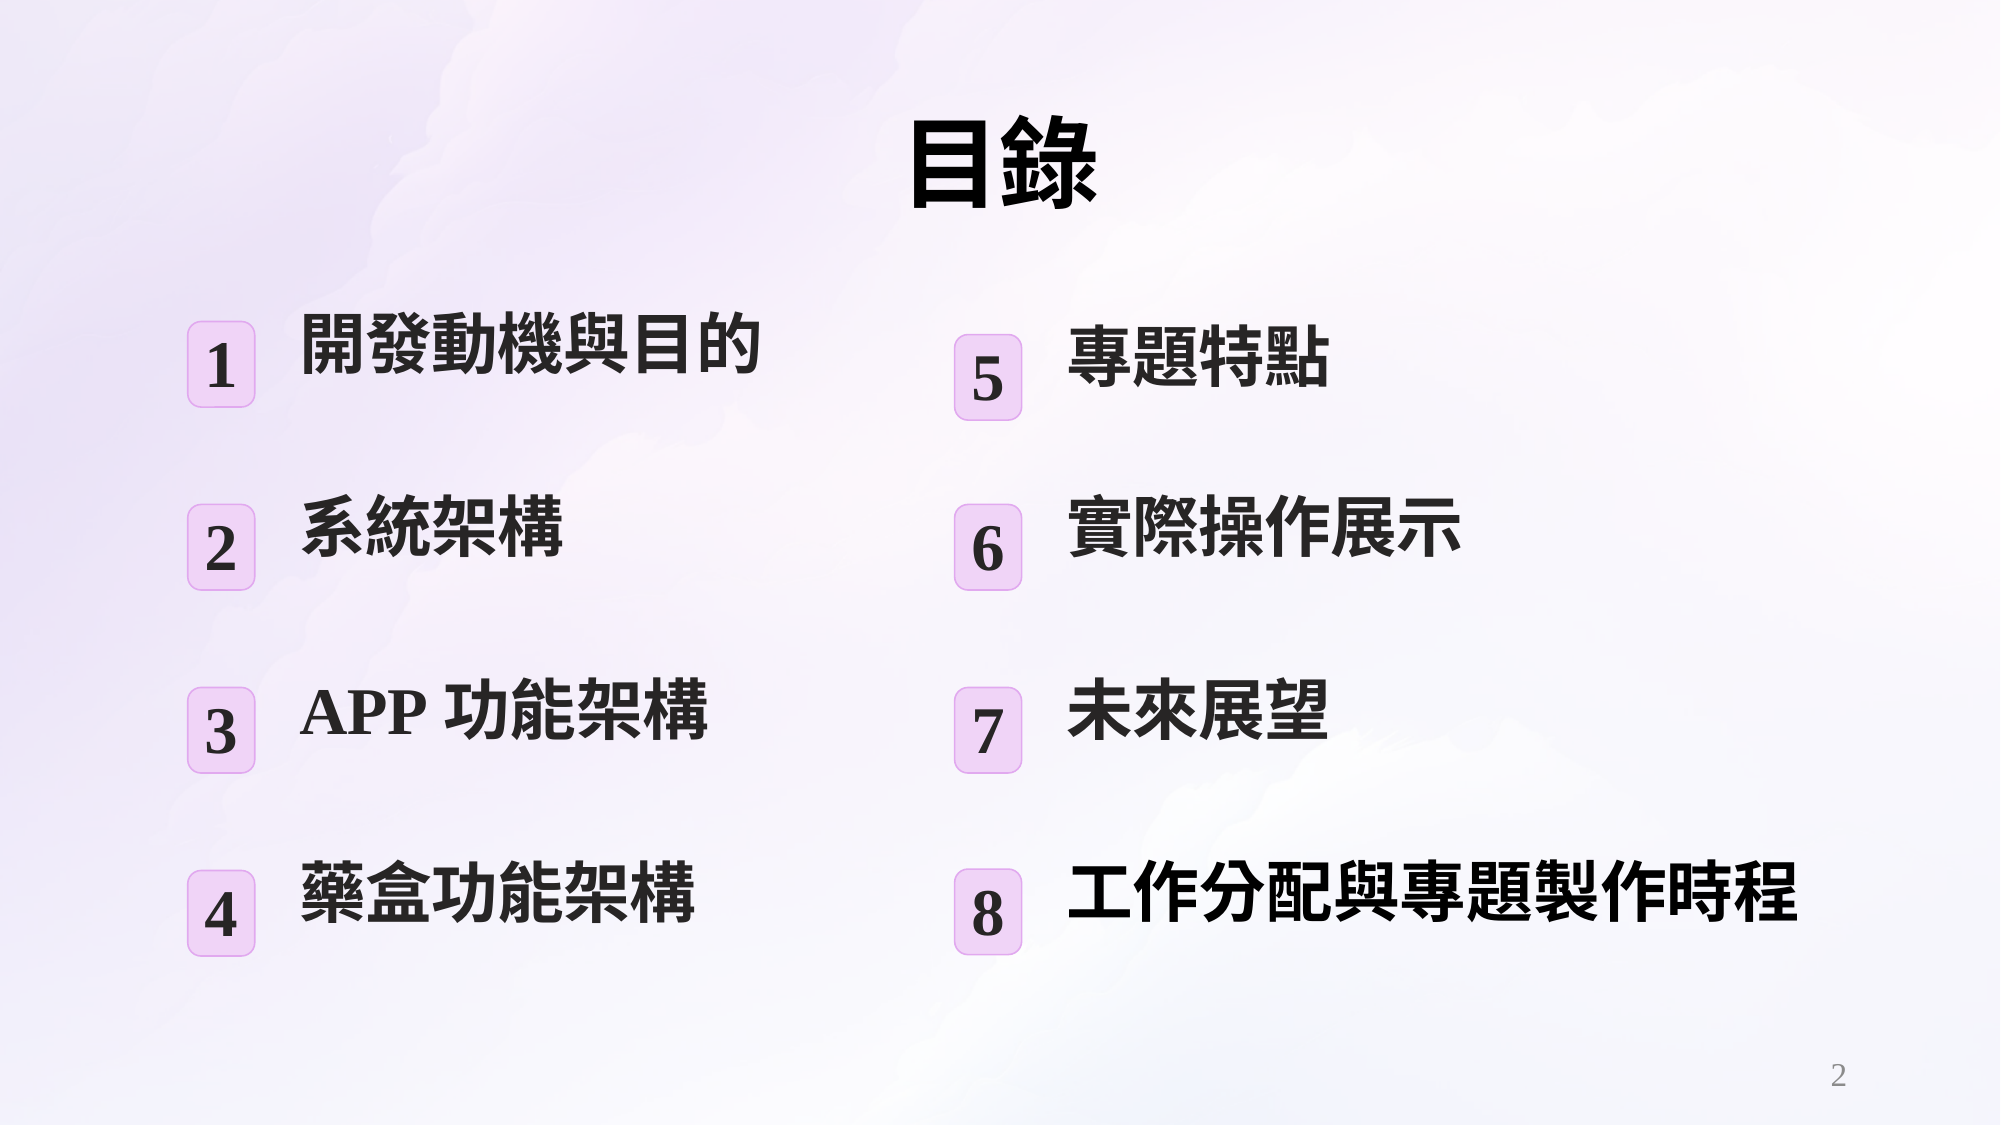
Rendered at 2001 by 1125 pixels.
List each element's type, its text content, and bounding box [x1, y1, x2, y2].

picture [0, 0, 2001, 1125]
slide_number 2 [1412, 1042, 1863, 1103]
title 目錄 [137, 59, 1863, 278]
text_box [187, 321, 1813, 966]
